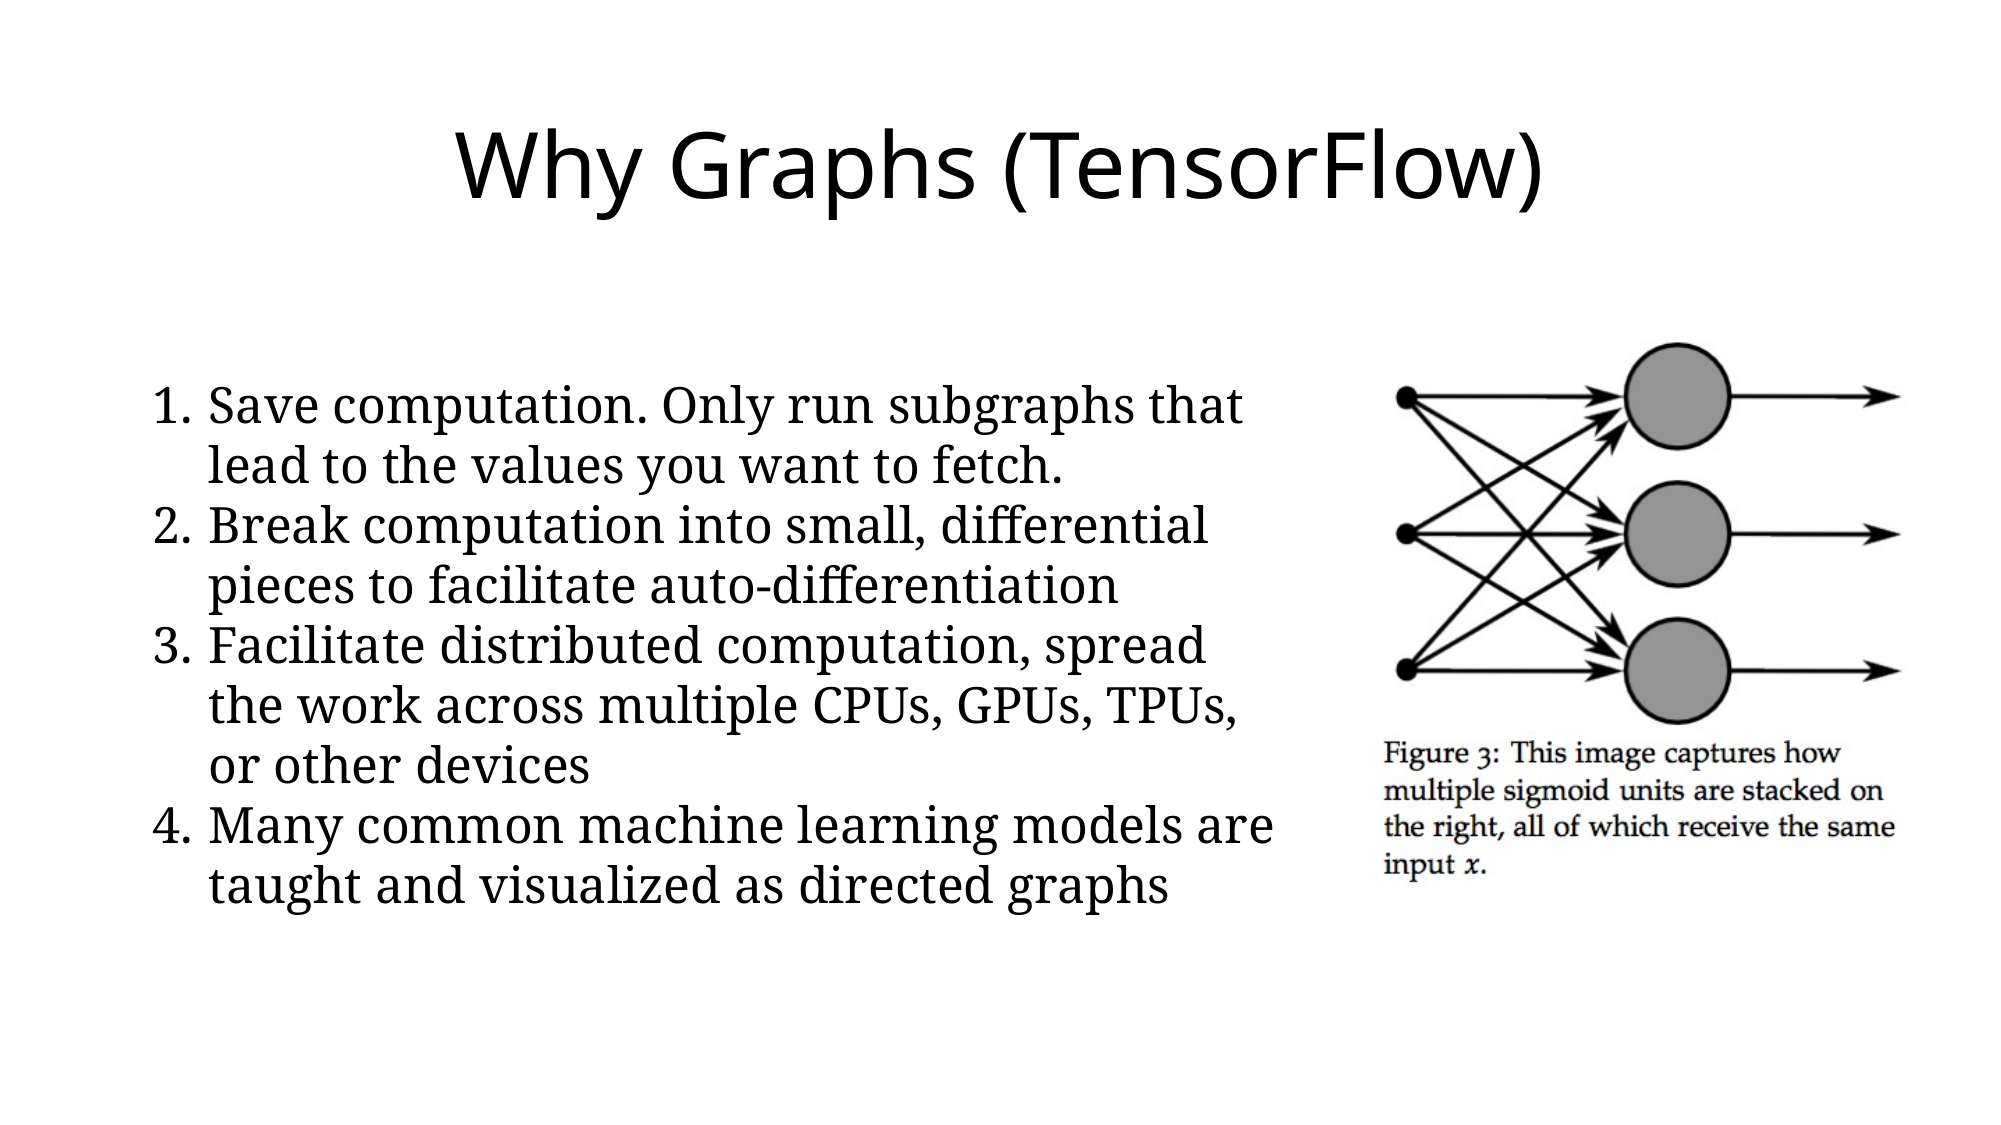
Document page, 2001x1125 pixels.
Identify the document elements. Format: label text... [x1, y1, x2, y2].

list Save computation. Only run subgraphs that lead to the values you want to fetch. Break computation into small, differential pieces to facilitate auto-differentiation Facilitate distributed computation, spread the work across multiple CPUs, GPUs, TPUs, or other devices Many common machine learning models are taught and visualized as directed graphs [137, 324, 1303, 963]
title Why Graphs (TensorFlow) [137, 59, 1863, 278]
picture [1361, 318, 1932, 917]
